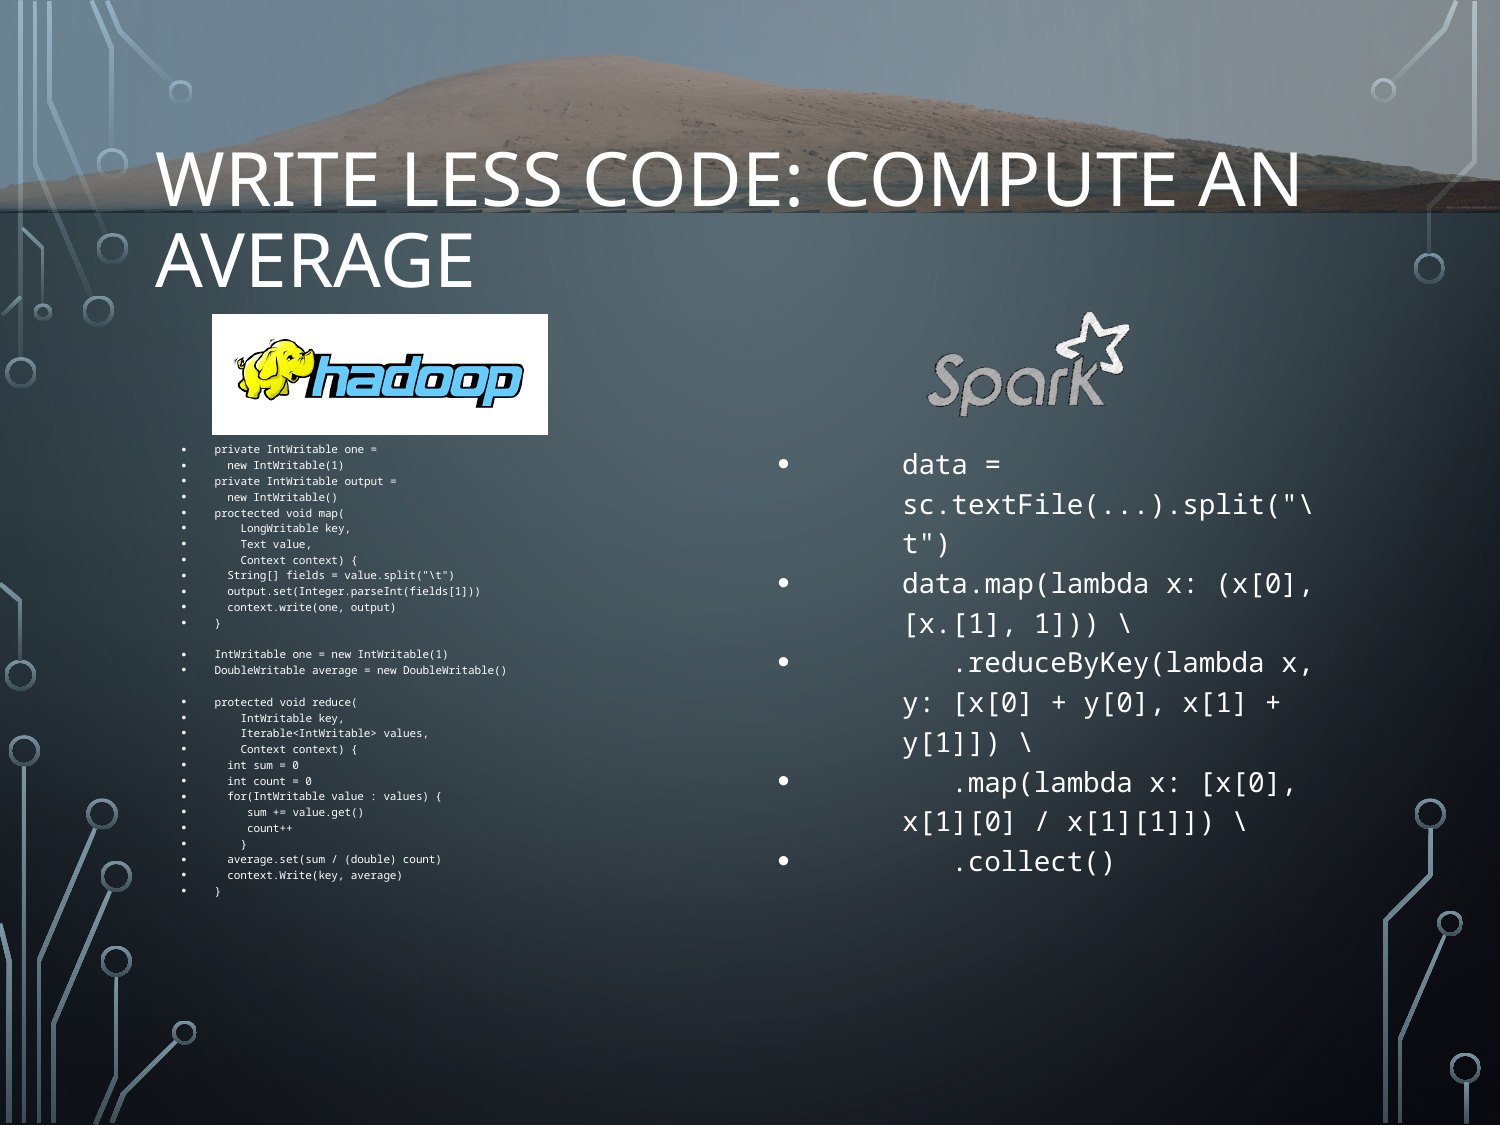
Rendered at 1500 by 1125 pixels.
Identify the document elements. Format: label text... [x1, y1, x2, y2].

title Write Less Code: Compute an Average [140, 101, 1360, 344]
list private IntWritable one = new IntWritable(1) private IntWritable output = new IntWritable() proctected void map( LongWritable key, Text value, Context context) { String[] fields = value.split("\t") output.set(Integer.parseInt(fields[1])) context.write(one, output) } IntWritable one = new IntWritable(1) DoubleWritable average = new DoubleWritable() protected void reduce( IntWritable key, Iterable<IntWritable> values, Context context) { int sum = 0 int count = 0 for(IntWritable value : values) { sum += value.get() count++ } average.set(sum / (double) count) context.Write(key, average) } [166, 432, 750, 917]
list data = sc.textFile(...).split("\t") data.map(lambda x: (x[0], [x.[1], 1])) \ .reduceByKey(lambda x, y: [x[0] + y[0], x[1] + y[1]]) \ .map(lambda x: [x[0], x[1][0] / x[1][1]]) \ .collect() [762, 432, 1344, 895]
picture [211, 314, 548, 435]
picture [923, 306, 1132, 422]
